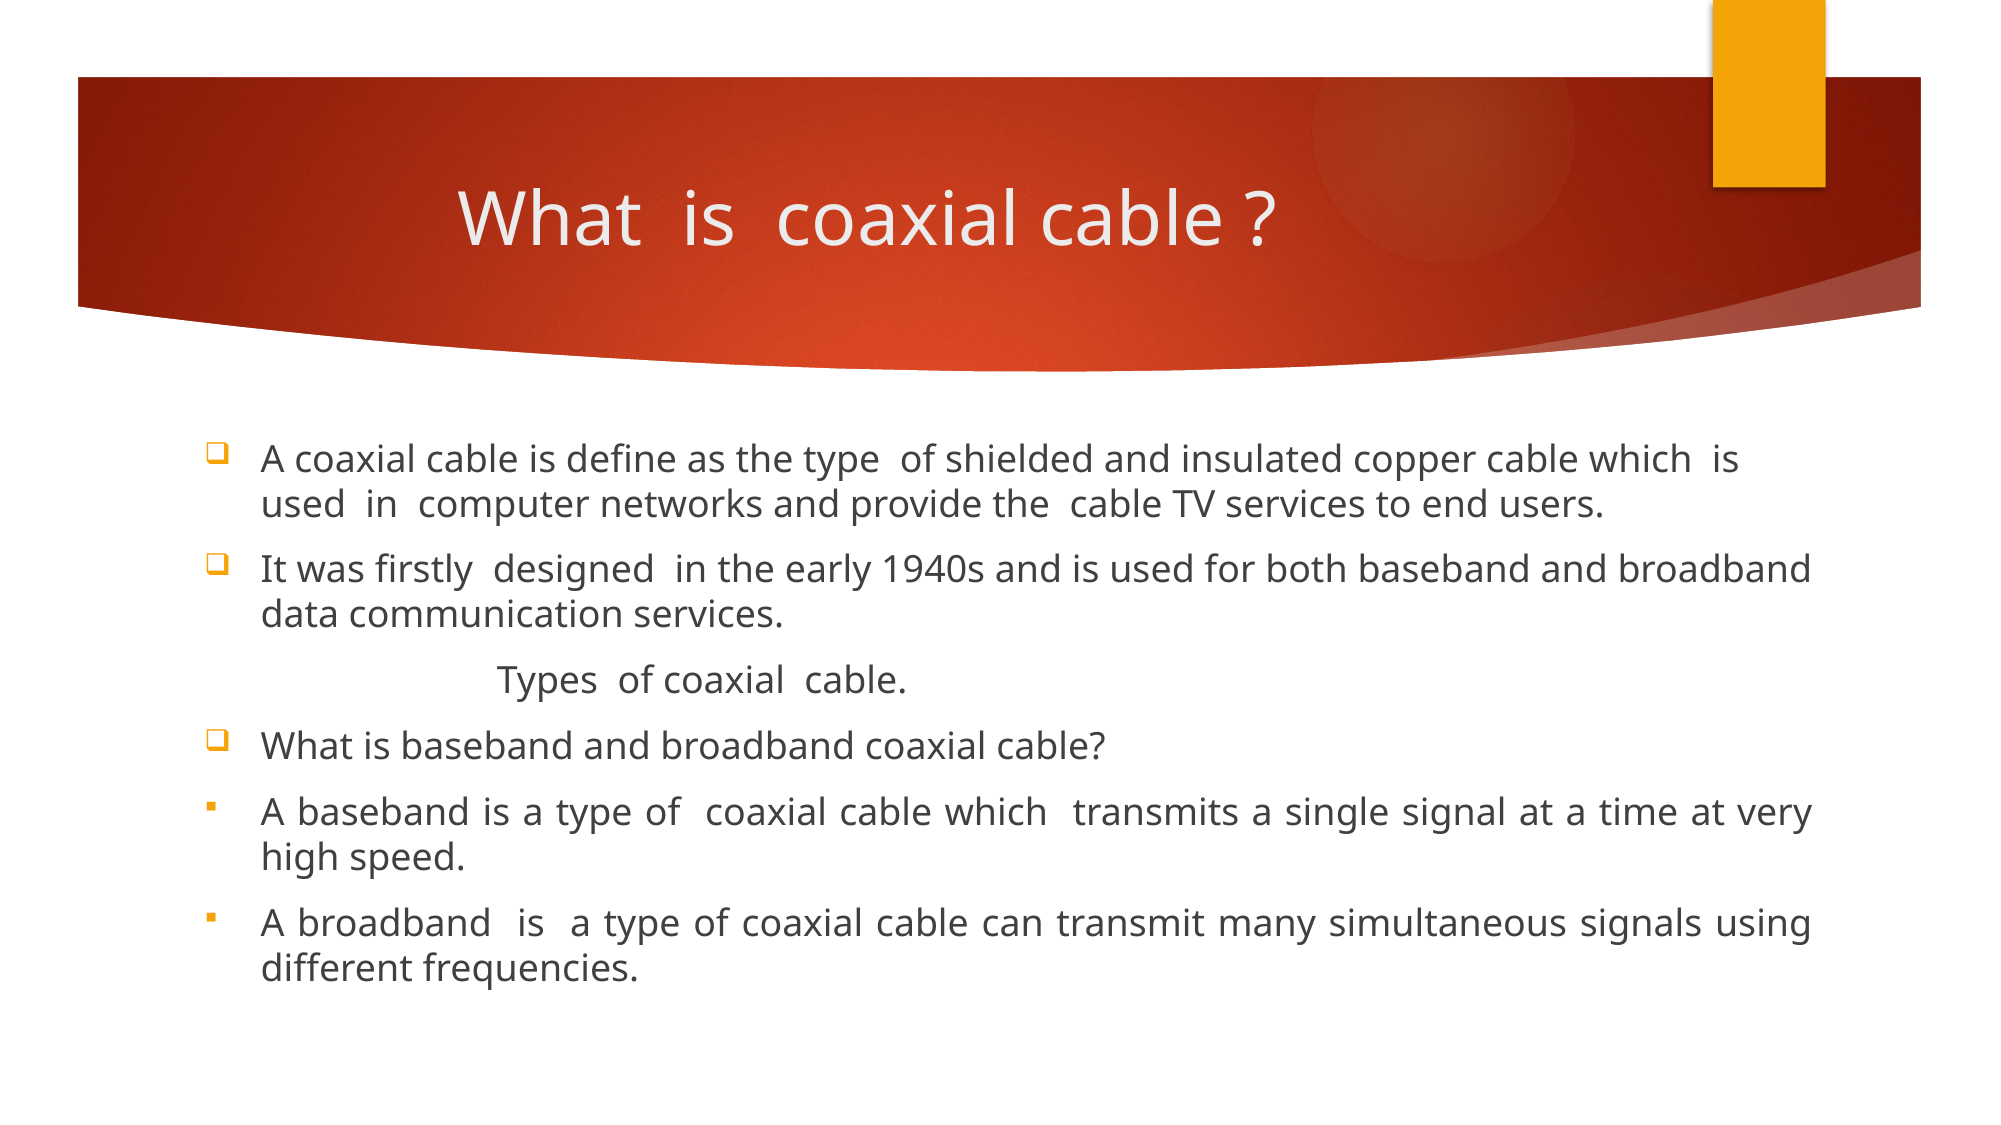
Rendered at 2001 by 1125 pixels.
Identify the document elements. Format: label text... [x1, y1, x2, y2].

title What is coaxial cable ? [189, 155, 1627, 275]
list A coaxial cable is define as the type of shielded and insulated copper cable which is used in computer networks and provide the cable TV services to end users. It was firstly designed in the early 1940s and is used for both baseband and broadband data communication services. Types of coaxial cable. What is baseband and broadband coaxial cable? A baseband is a type of coaxial cable which transmits a single signal at a time at very high speed. A broadband is a type of coaxial cable can transmit many simultaneous signals using different frequencies. [189, 427, 1829, 1074]
